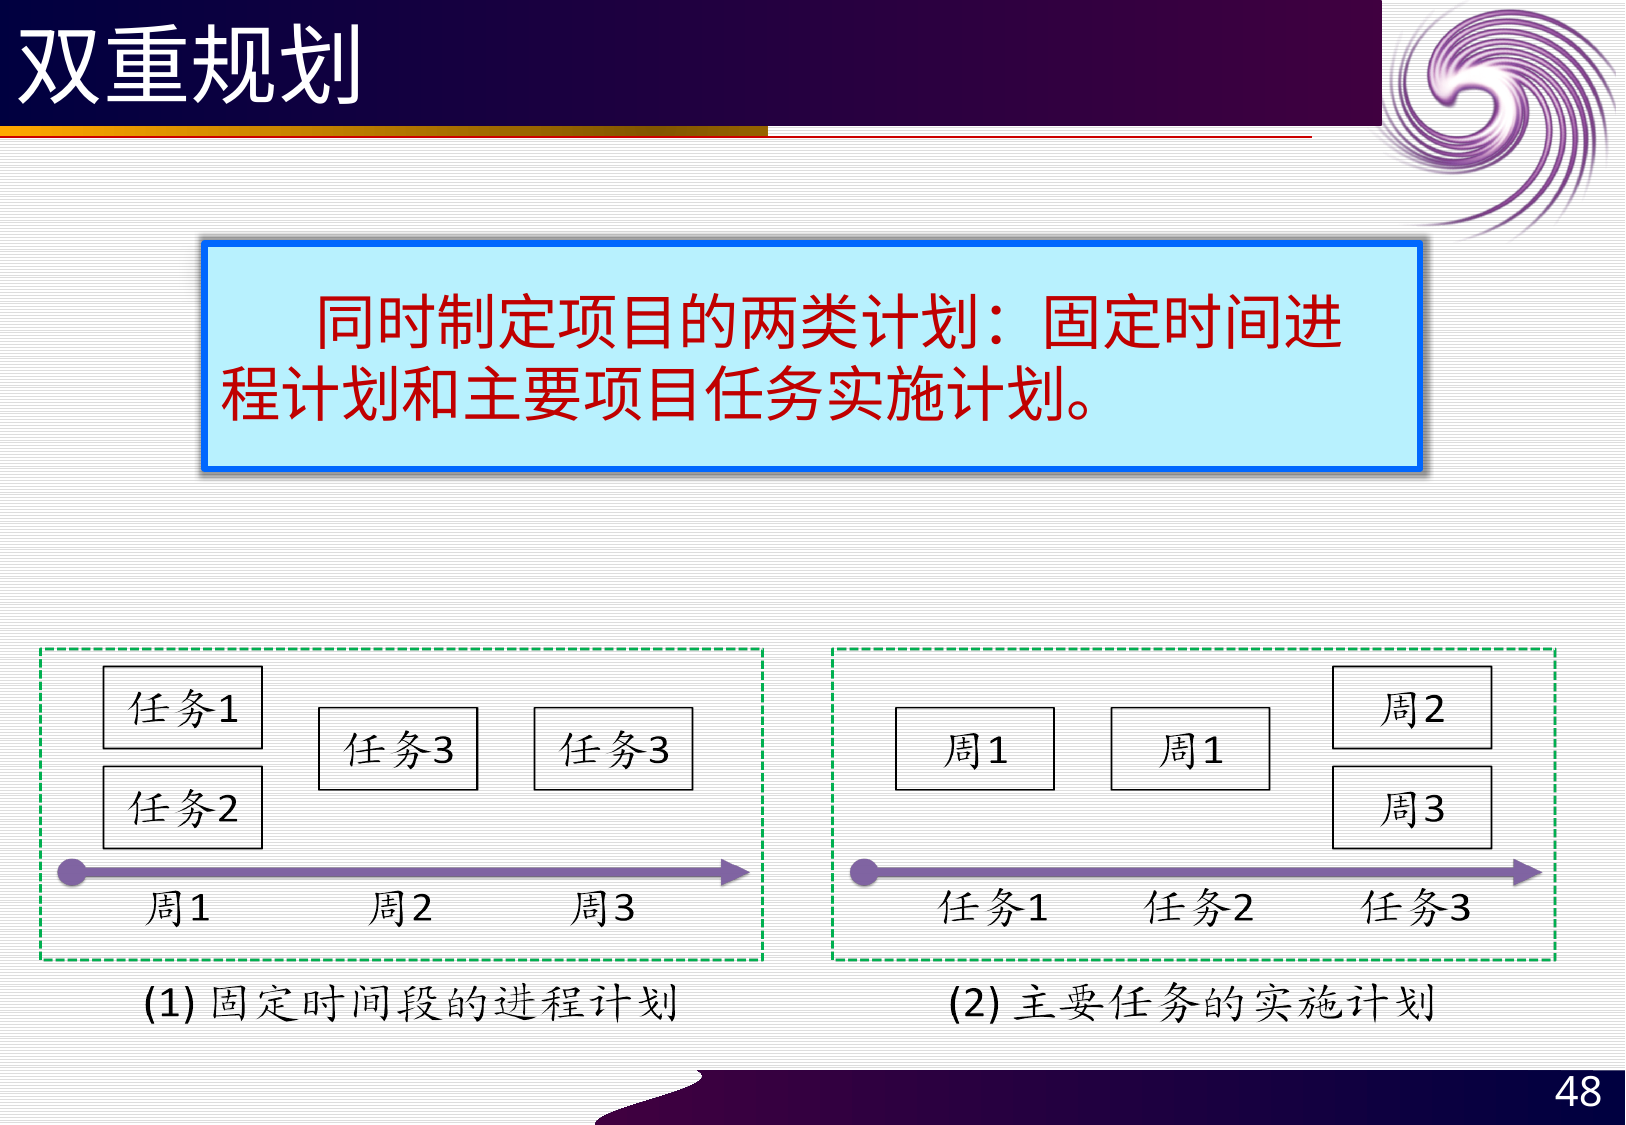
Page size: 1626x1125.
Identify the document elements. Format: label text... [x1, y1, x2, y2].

slide_number 48 [1474, 1069, 1619, 1125]
picture [37, 646, 1575, 1032]
title 双重规划 [0, 0, 1382, 126]
text_box 同时制定项目的两类计划：固定时间进程计划和主要项目任务实施计划。 [204, 243, 1421, 469]
picture [1362, 0, 1616, 244]
